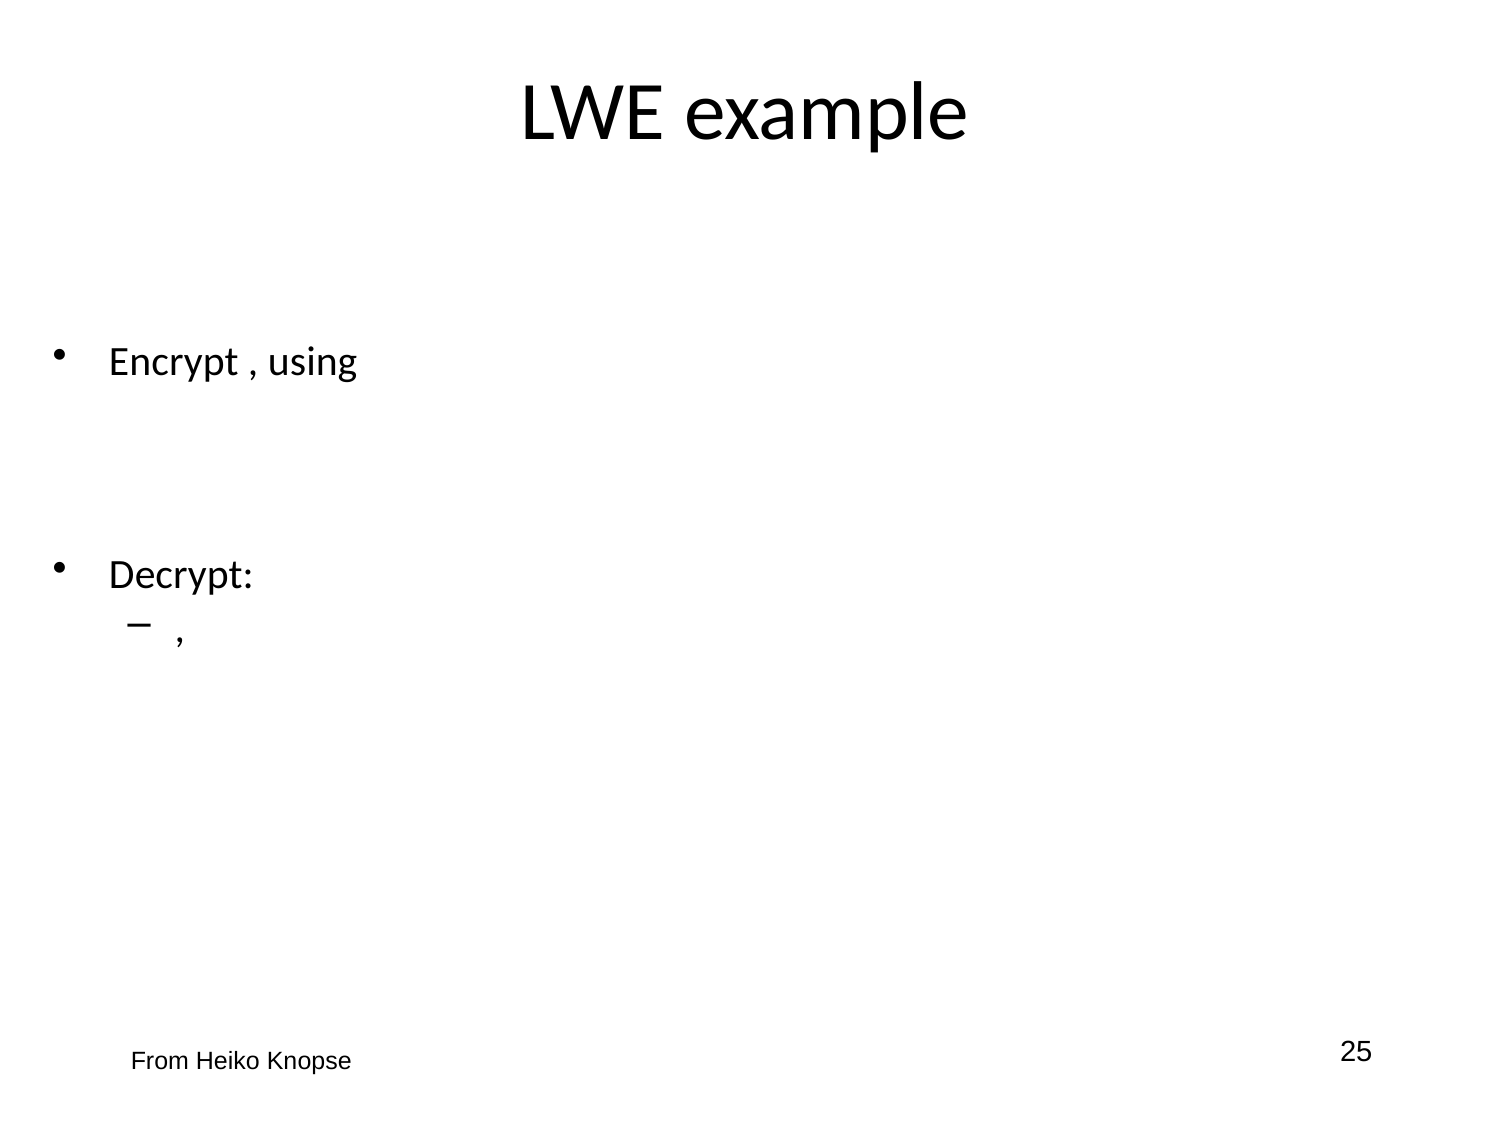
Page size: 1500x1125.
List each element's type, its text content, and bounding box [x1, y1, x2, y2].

text_box From Heiko Knopse [116, 1037, 368, 1083]
slide_number 25 [1074, 1024, 1388, 1101]
title LWE example [107, 24, 1384, 188]
